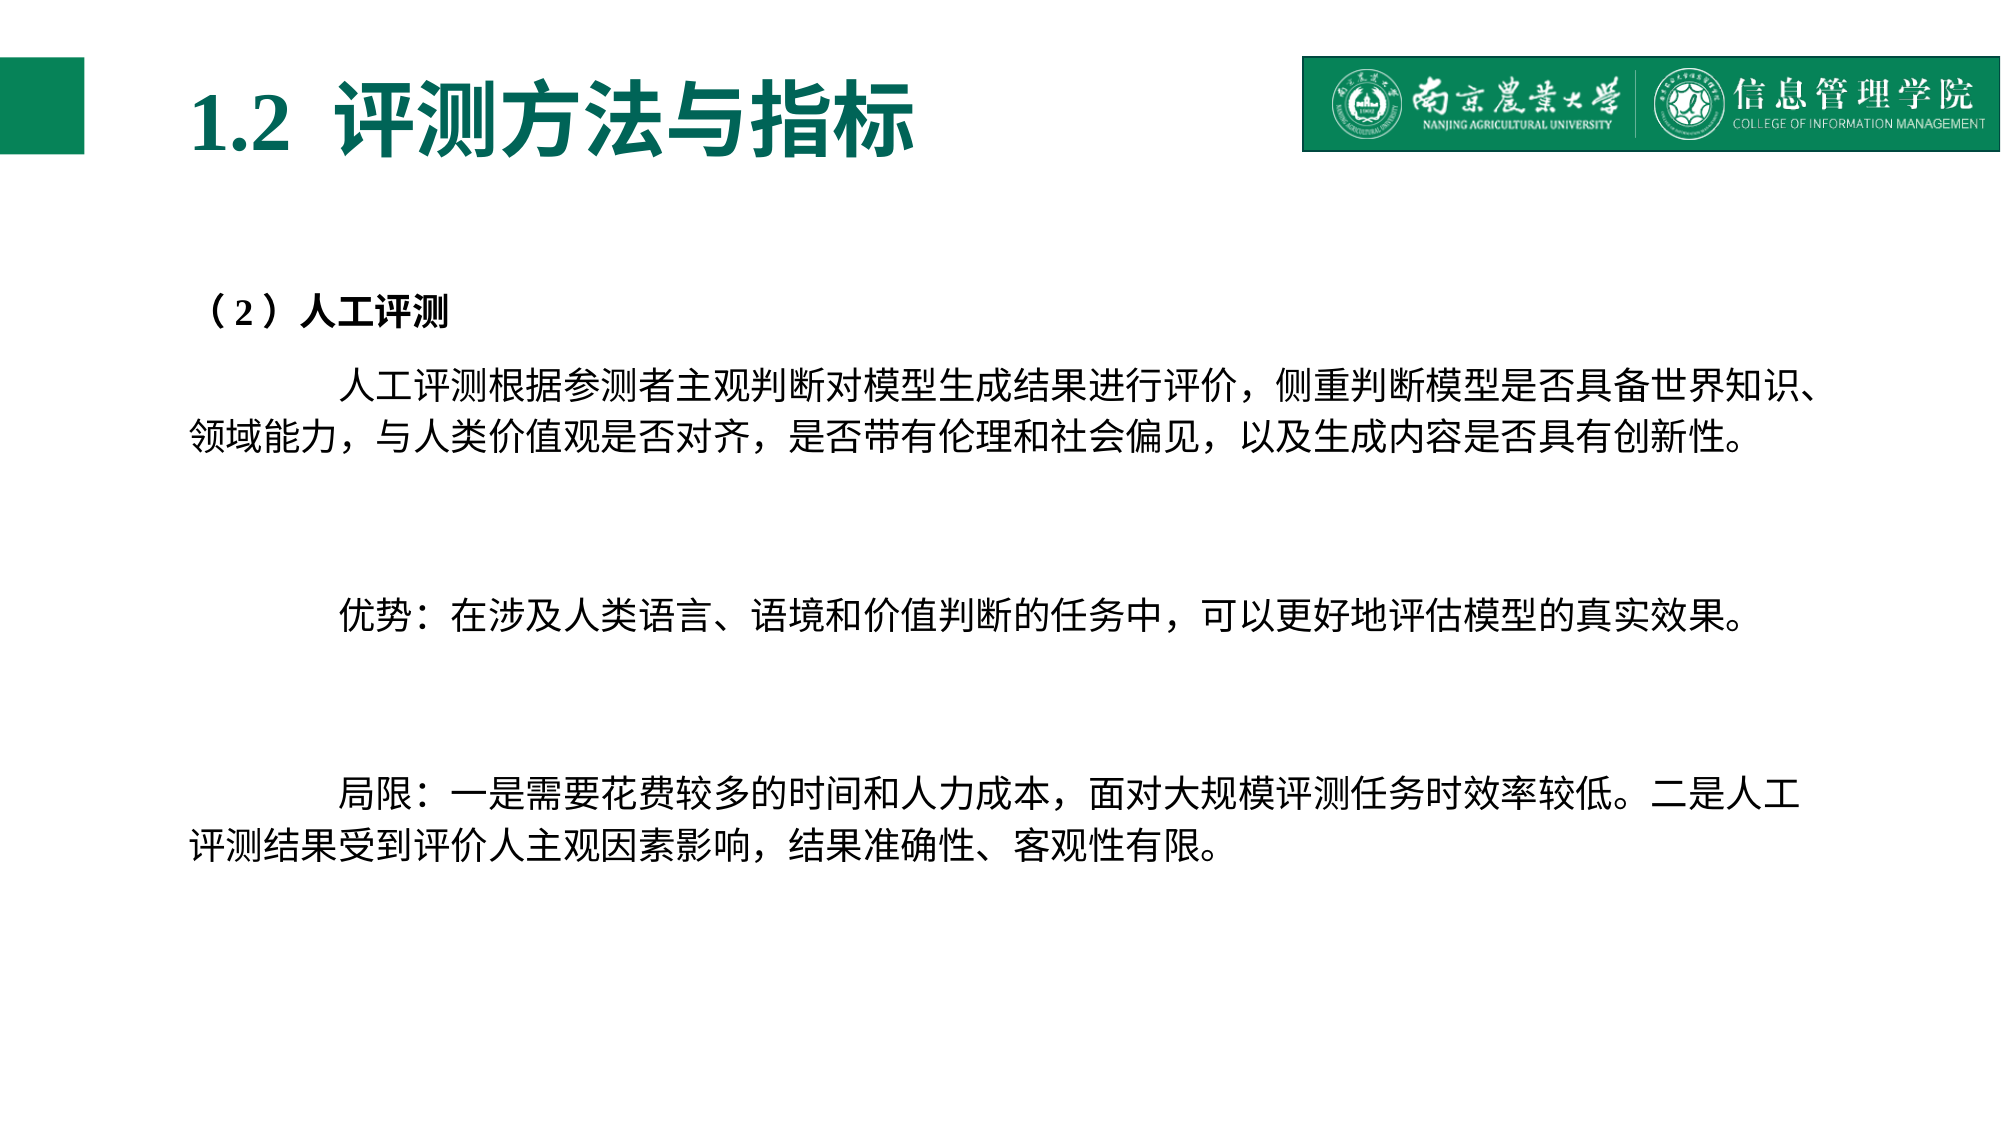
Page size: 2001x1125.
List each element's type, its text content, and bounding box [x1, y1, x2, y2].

list （2）人工评测 人工评测根据参测者主观判断对模型生成结果进行评价，侧重判断模型是否具备世界知识、领域能力，与人类价值观是否对齐，是否带有伦理和社会偏见，以及生成内容是否具有创新性。 优势：在涉及人类语言、语境和价值判断的任务中，可以更好地评估模型的真实效果。 局限：一是需要花费较多的时间和人力成本，面对大规模评测任务时效率较低。二是人工评测结果受到评价人主观因素影响，结果准确性、客观性有限。 [98, 195, 1829, 985]
title 1.2 评测方法与指标 [98, 32, 1248, 188]
picture [1332, 68, 1985, 140]
